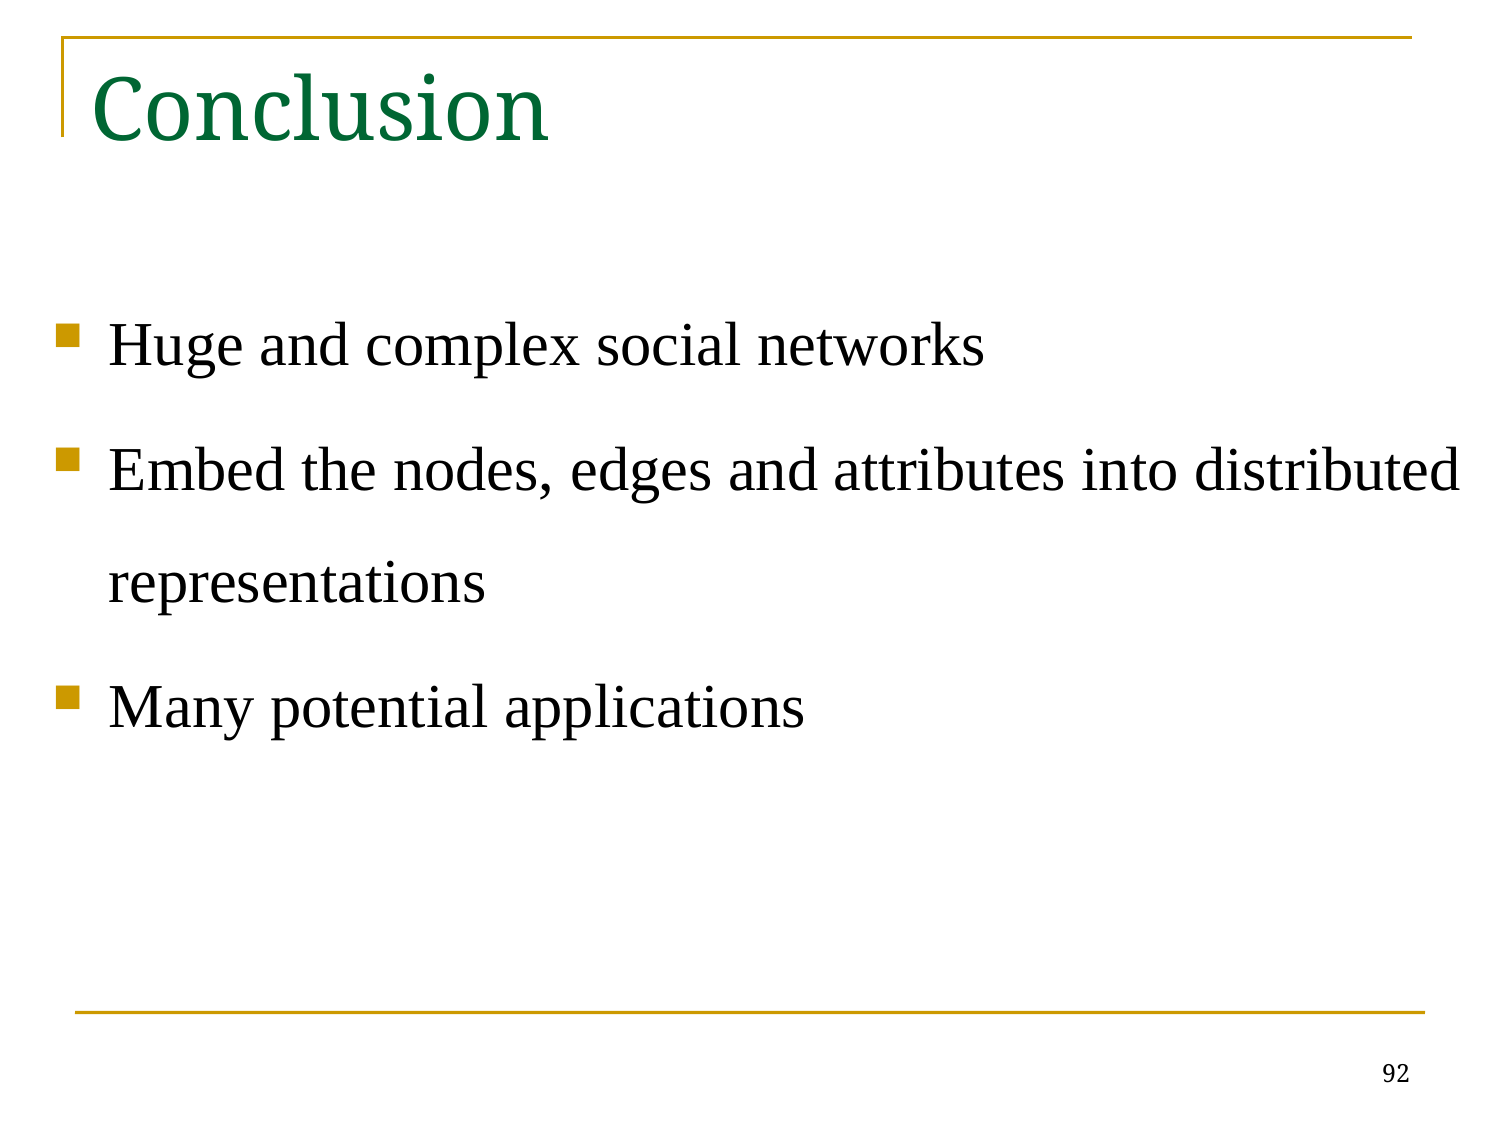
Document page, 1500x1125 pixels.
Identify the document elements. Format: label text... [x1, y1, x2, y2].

slide_number 92 [1074, 1023, 1426, 1100]
title Conclusion [75, 45, 1425, 233]
list Huge and complex social networks Embed the nodes, edges and attributes into distributed representations Many potential applications [37, 258, 1500, 1002]
